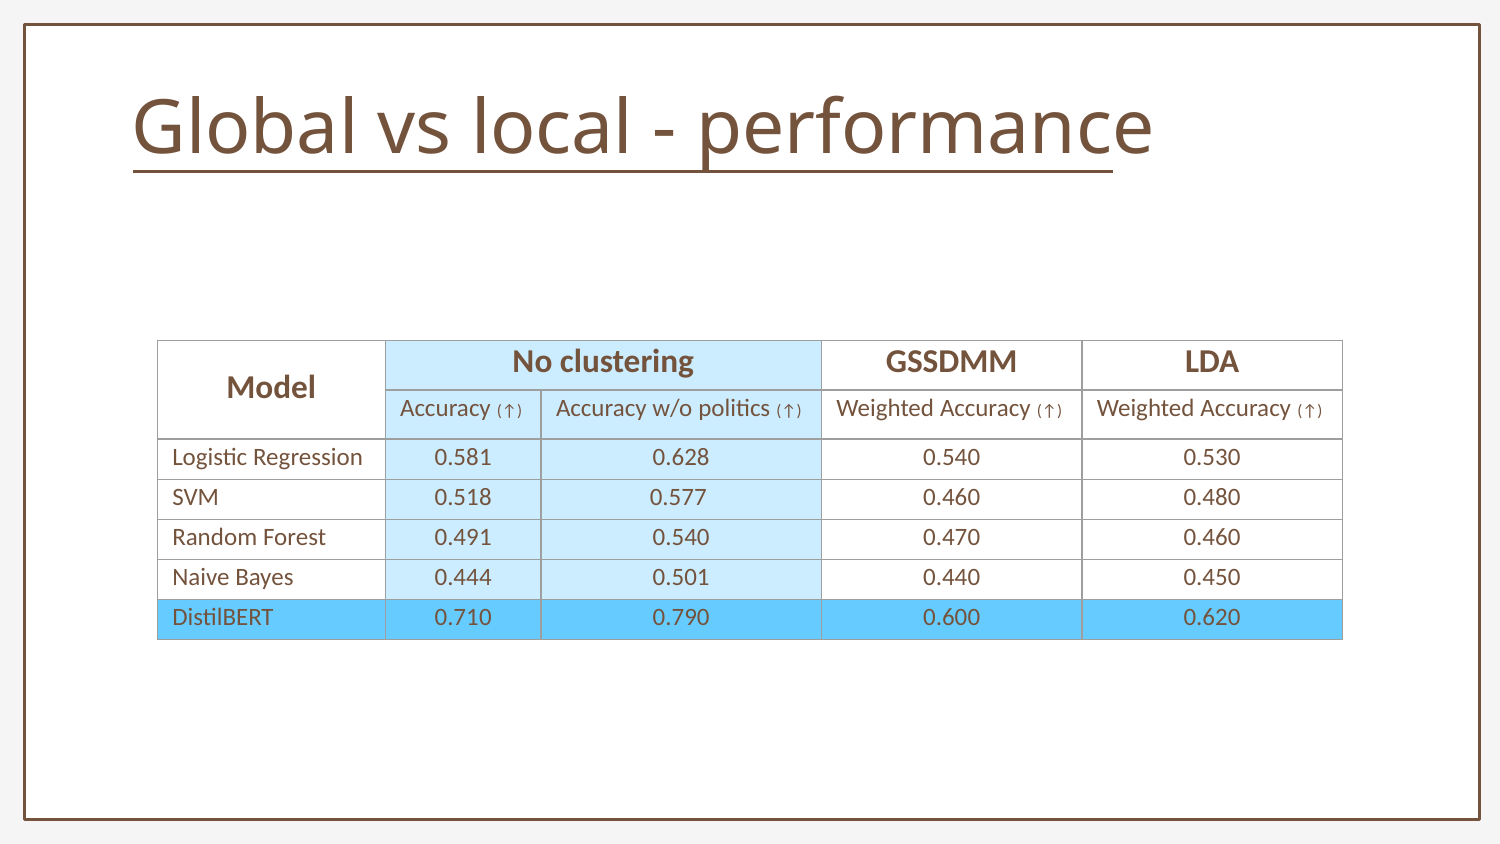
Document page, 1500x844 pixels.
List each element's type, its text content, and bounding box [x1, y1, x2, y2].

table_cell 0.540 [542, 520, 821, 559]
table_header GSSDMM [822, 341, 1081, 389]
table_cell 0.710 [386, 600, 540, 639]
title Global vs local - performance [116, 63, 1339, 191]
table_cell 0.600 [822, 600, 1081, 639]
table_cell 0.460 [1083, 520, 1342, 559]
table_header No clustering [386, 341, 821, 389]
table_cell 0.518 [386, 480, 540, 519]
table_cell Accuracy w/o politics (↑) [542, 391, 821, 438]
table_cell 0.440 [822, 560, 1081, 599]
table_cell 0.577 [542, 480, 821, 519]
table_cell 0.501 [542, 560, 821, 599]
table_cell 0.540 [822, 440, 1081, 479]
table_cell 0.491 [386, 520, 540, 559]
table_cell Random Forest [158, 520, 385, 559]
table_cell 0.480 [1083, 480, 1342, 519]
table_cell Logistic Regression [158, 440, 385, 479]
table_cell 0.581 [386, 440, 540, 479]
table_cell Accuracy (↑) [386, 391, 540, 438]
table_cell Weighted Accuracy (↑) [1083, 391, 1342, 438]
table_cell Naive Bayes [158, 560, 385, 599]
table_cell Weighted Accuracy (↑) [822, 391, 1081, 438]
table_cell DistilBERT [158, 600, 385, 639]
table_cell 0.790 [542, 600, 821, 639]
table_cell 0.444 [386, 560, 540, 599]
table_header Model [158, 341, 385, 438]
table_cell 0.470 [822, 520, 1081, 559]
table_header LDA [1083, 341, 1342, 389]
table_cell 0.530 [1083, 440, 1342, 479]
table_cell 0.620 [1083, 600, 1342, 639]
table_cell 0.450 [1083, 560, 1342, 599]
table_cell SVM [158, 480, 385, 519]
table_cell 0.628 [542, 440, 821, 479]
table_cell 0.460 [822, 480, 1081, 519]
